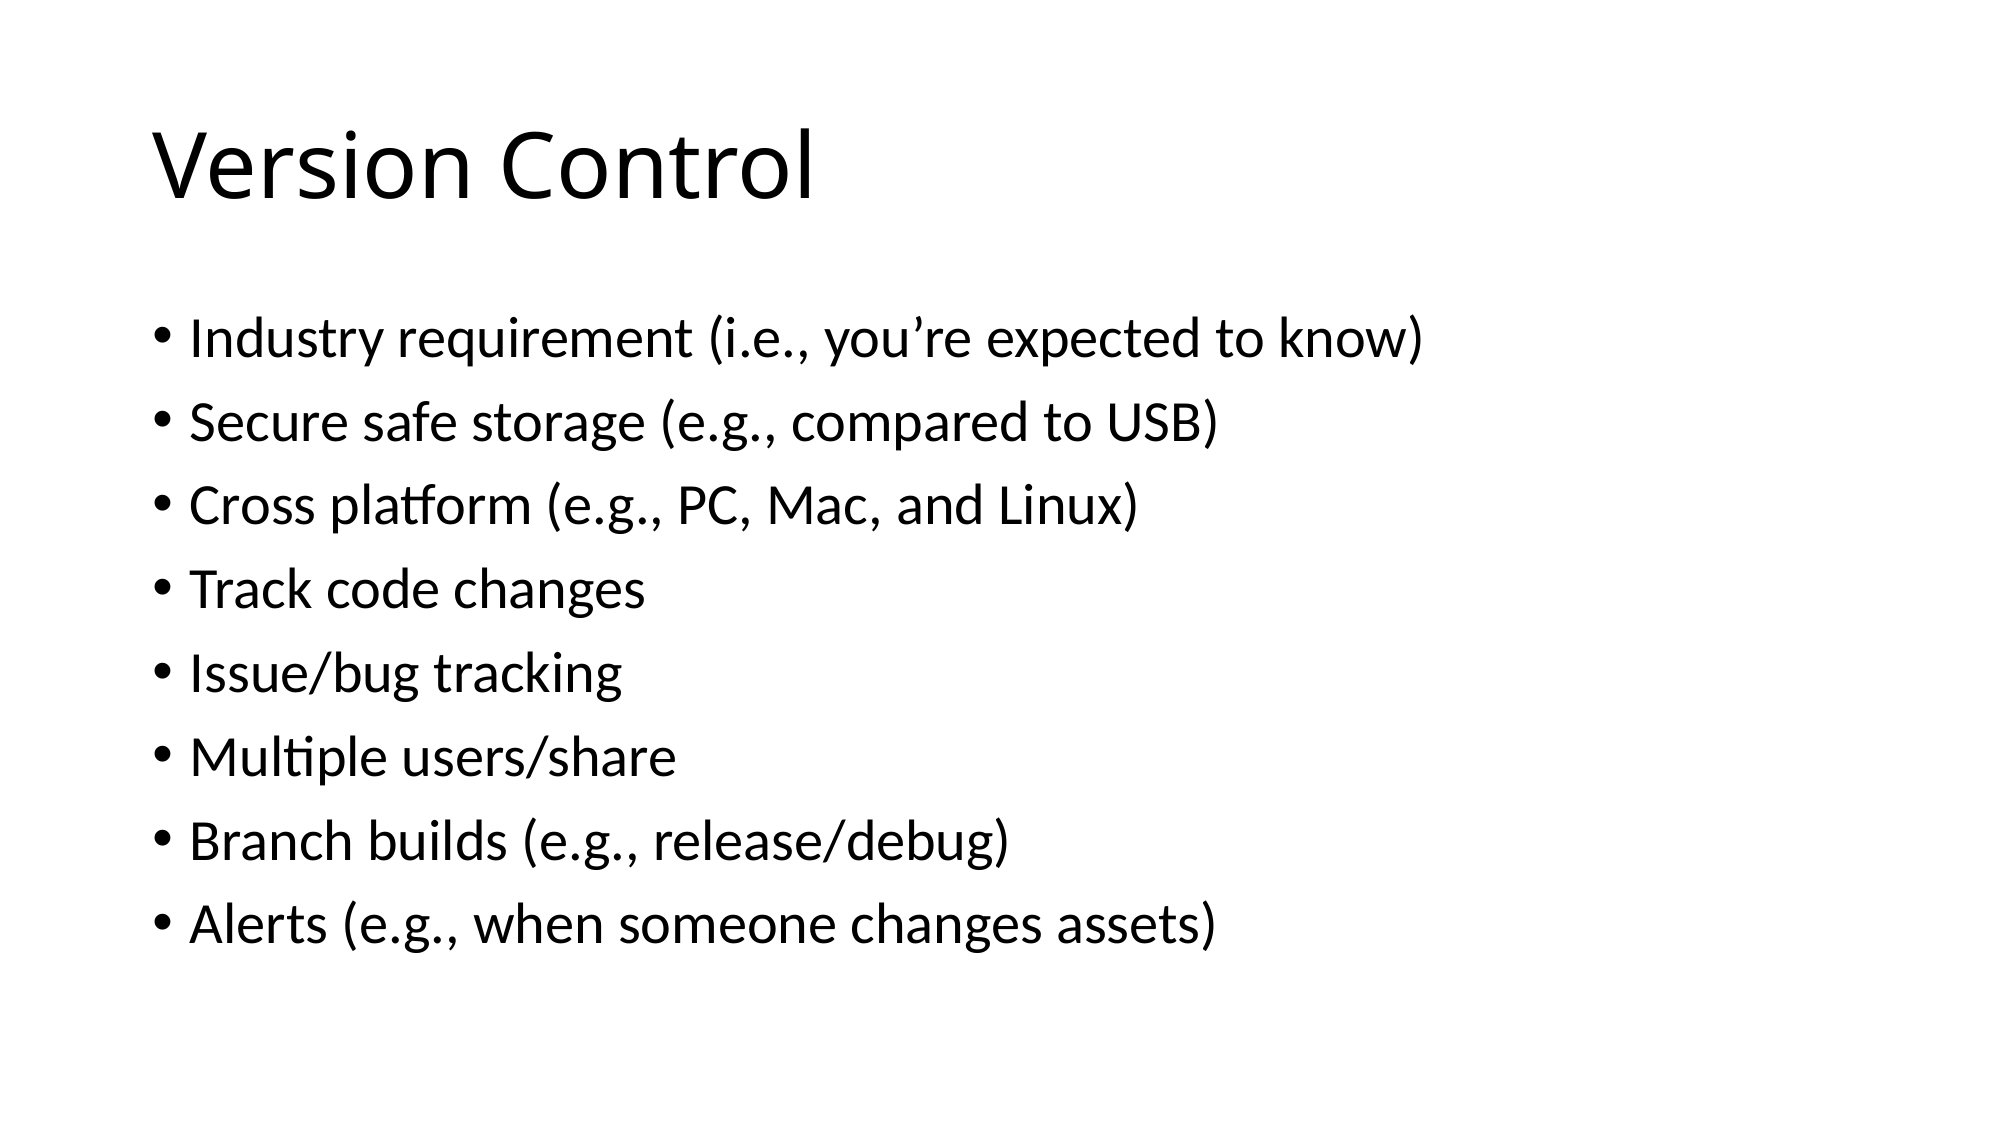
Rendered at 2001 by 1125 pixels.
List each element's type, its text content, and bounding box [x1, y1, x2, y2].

title Version Control [137, 59, 1863, 278]
list Industry requirement (i.e., you’re expected to know) Secure safe storage (e.g., compared to USB) Cross platform (e.g., PC, Mac, and Linux) Track code changes Issue/bug tracking Multiple users/share Branch builds (e.g., release/debug) Alerts (e.g., when someone changes assets) [137, 299, 1863, 1014]
